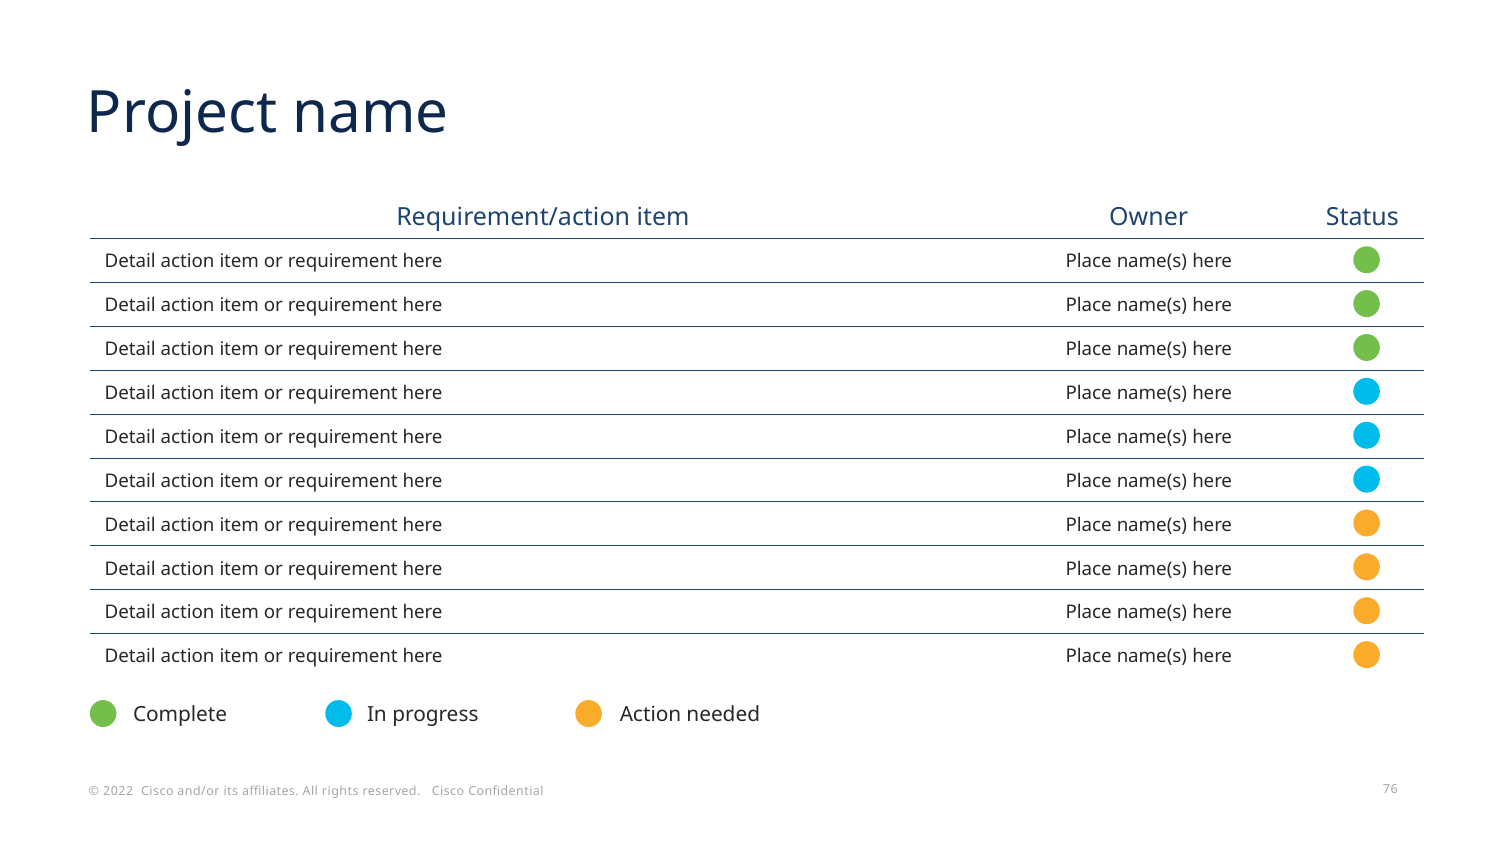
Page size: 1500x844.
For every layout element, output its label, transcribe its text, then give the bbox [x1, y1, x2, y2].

table_cell [1301, 415, 1424, 458]
text_box [1351, 551, 1382, 583]
table_cell Detail action item or requirement here [90, 459, 997, 501]
text_box [1351, 463, 1382, 495]
text_box [1351, 419, 1382, 451]
table_cell Detail action item or requirement here [90, 327, 997, 370]
table_cell Detail action item or requirement here [90, 415, 997, 458]
table_cell Detail action item or requirement here [90, 371, 997, 414]
table_cell [1301, 283, 1424, 326]
table_cell Place name(s) here [997, 283, 1301, 326]
text_box [1351, 375, 1382, 407]
table_cell Place name(s) here [997, 459, 1301, 501]
table_header Owner [997, 193, 1301, 238]
table_cell Detail action item or requirement here [90, 283, 997, 326]
table_cell Place name(s) here [997, 327, 1301, 370]
text_box [87, 697, 119, 730]
text_box [1351, 331, 1382, 364]
table_cell [1301, 327, 1424, 370]
table_cell Detail action item or requirement here [90, 634, 997, 677]
table_cell Detail action item or requirement here [90, 590, 997, 633]
table_cell Place name(s) here [997, 590, 1301, 633]
text_box [573, 697, 604, 730]
table_cell [1301, 634, 1424, 677]
table_cell [1301, 371, 1424, 414]
table_cell Place name(s) here [997, 546, 1301, 589]
table_header Status [1301, 193, 1424, 238]
table_cell [1301, 502, 1424, 545]
table_cell [1301, 546, 1424, 589]
table_cell [1301, 590, 1424, 633]
table_cell Detail action item or requirement here [90, 546, 997, 589]
text_box [323, 697, 354, 730]
table_cell [1301, 239, 1424, 282]
table_cell Detail action item or requirement here [90, 502, 997, 545]
text_box Action needed [608, 694, 772, 731]
text_box In progress [355, 694, 490, 731]
text_box Complete [121, 694, 239, 731]
table_cell Place name(s) here [997, 634, 1301, 677]
table_cell Place name(s) here [997, 239, 1301, 282]
text_box [1351, 639, 1382, 671]
text_box [1351, 288, 1382, 320]
table_cell Place name(s) here [997, 371, 1301, 414]
table_cell [1301, 459, 1424, 501]
table_cell Detail action item or requirement here [90, 239, 997, 282]
title Project name [71, 55, 1441, 176]
text_box [1351, 507, 1382, 539]
text_box [1351, 595, 1382, 627]
table_cell Place name(s) here [997, 502, 1301, 545]
text_box [1351, 244, 1382, 276]
table_header Requirement/action item [90, 193, 997, 238]
table_cell Place name(s) here [997, 415, 1301, 458]
